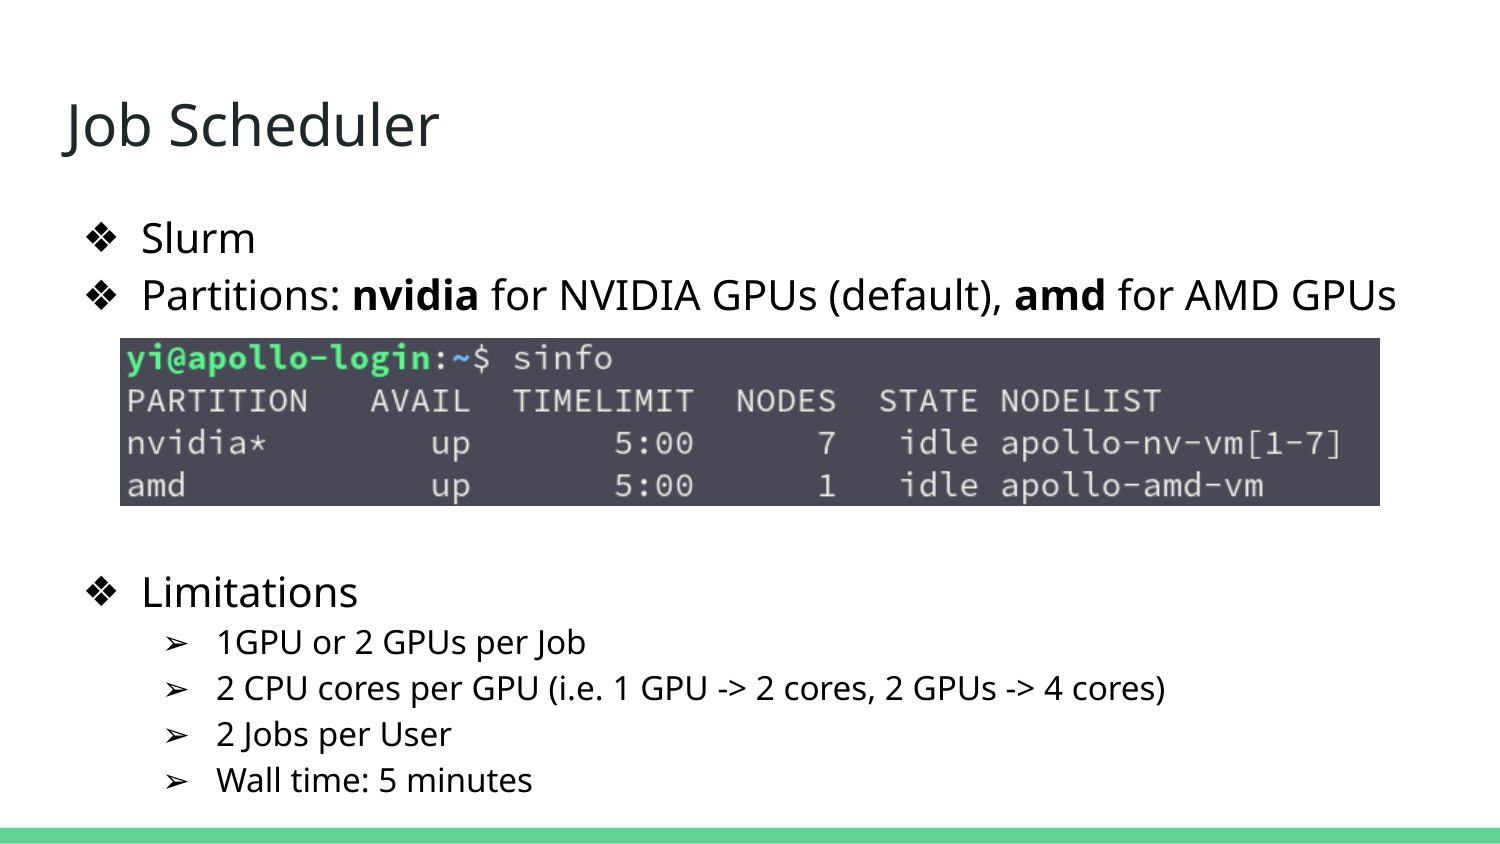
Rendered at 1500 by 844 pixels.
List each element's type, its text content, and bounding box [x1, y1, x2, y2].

picture [120, 338, 1380, 506]
title Job Scheduler [51, 72, 1449, 167]
list Slurm Partitions: nvidia for NVIDIA GPUs (default), amd for AMD GPUs Limitations 1GPU or 2 GPUs per Job 2 CPU cores per GPU (i.e. 1 GPU -> 2 cores, 2 GPUs -> 4 cores) 2 Jobs per User Wall time: 5 minutes [51, 189, 1449, 820]
